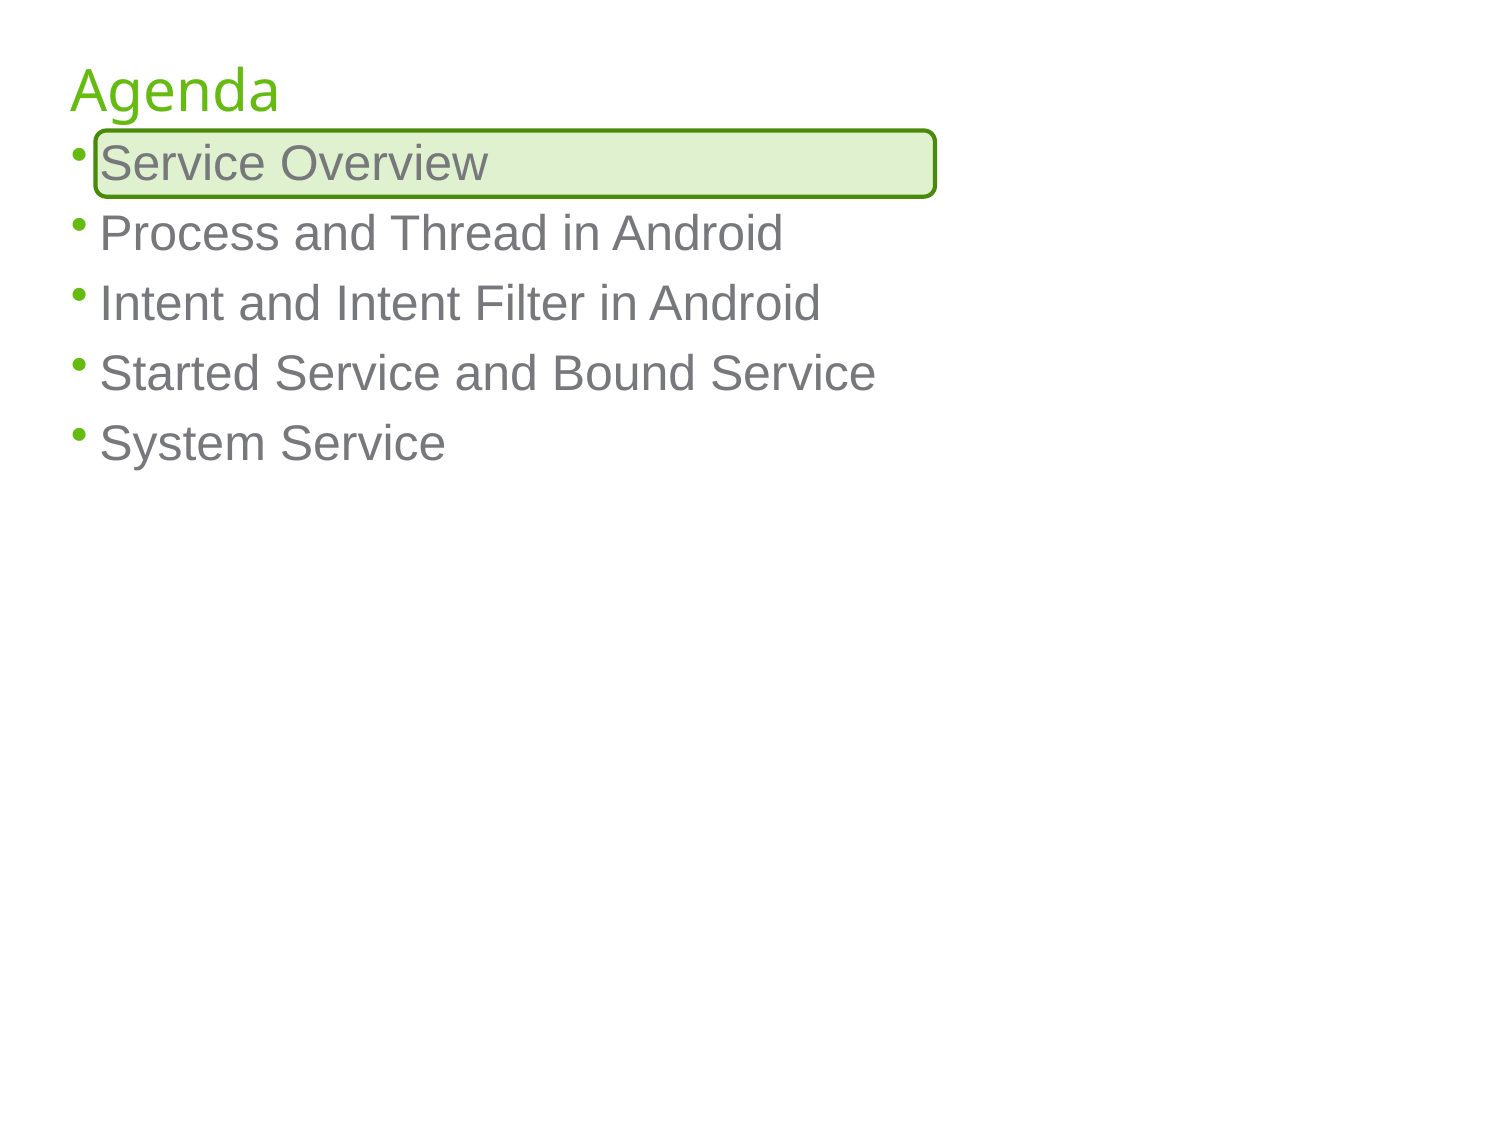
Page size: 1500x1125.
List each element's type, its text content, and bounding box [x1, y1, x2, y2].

title Agenda [70, 52, 1430, 130]
list Service Overview Process and Thread in Android Intent and Intent Filter in Android Started Service and Bound Service System Service [70, 130, 1430, 1012]
